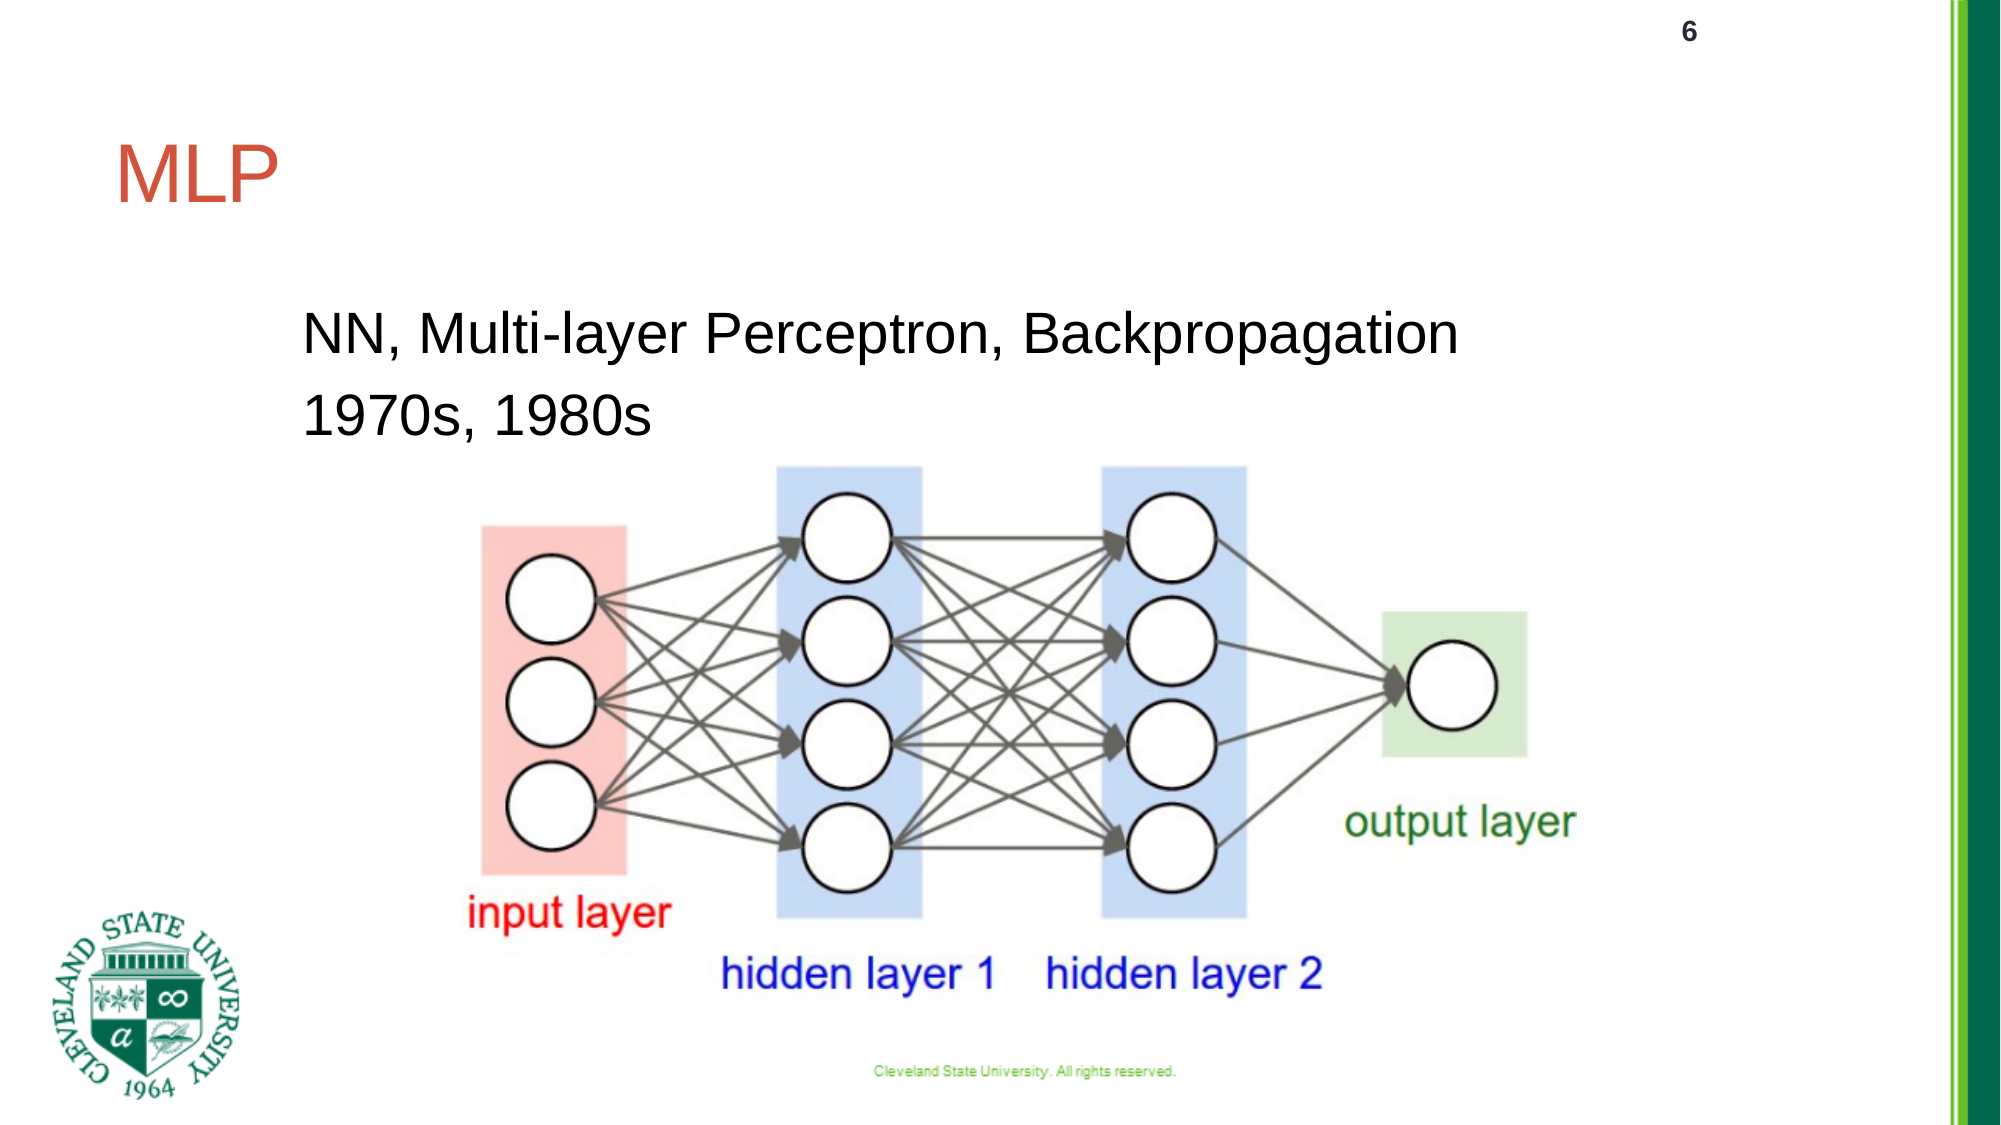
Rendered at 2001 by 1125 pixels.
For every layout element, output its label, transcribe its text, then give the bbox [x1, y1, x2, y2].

text_box NN, Multi-layer Perceptron, Backpropagation 1970s, 1980s [287, 287, 1588, 400]
title MLP [99, 87, 1900, 250]
slide_number 6 [1666, 3, 1900, 57]
picture [0, 0, 2001, 1125]
